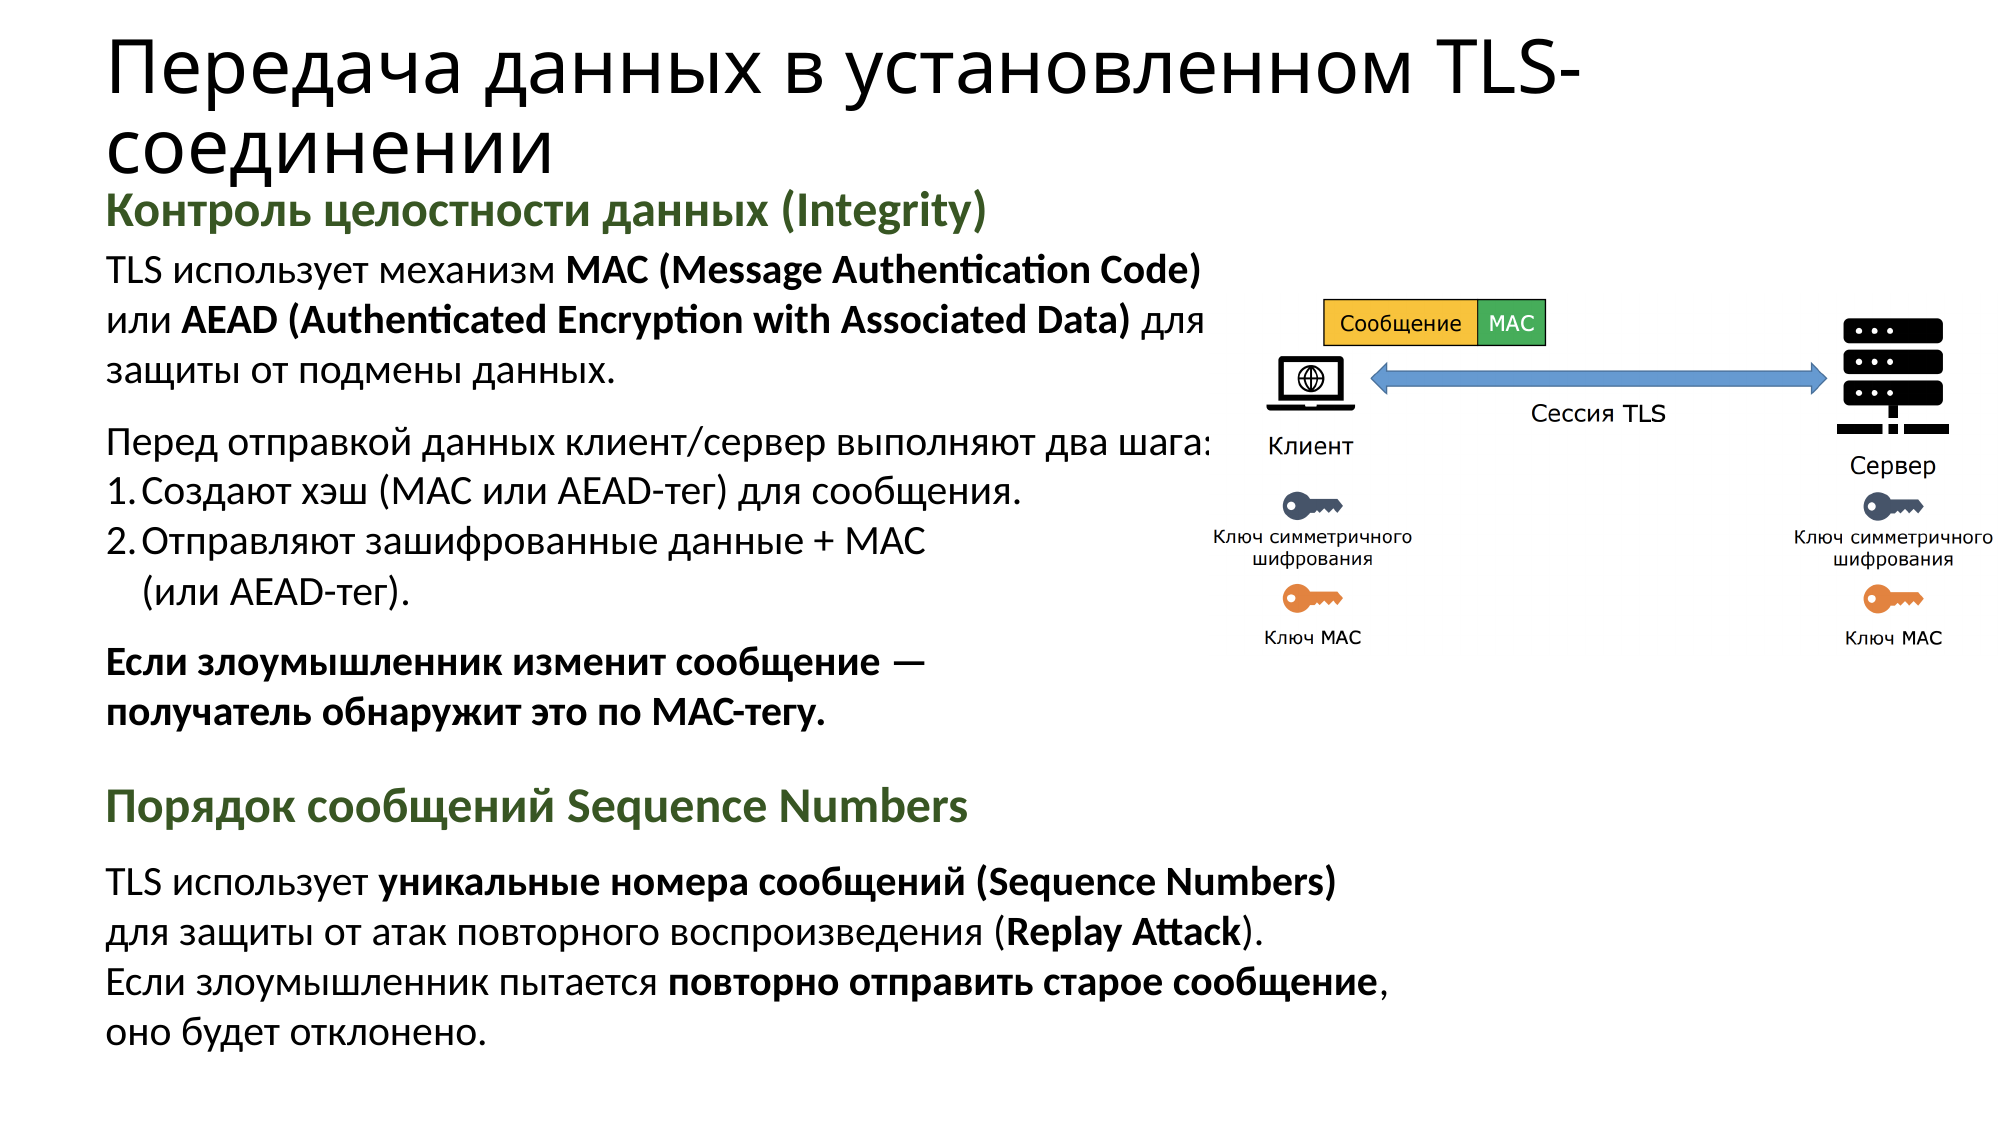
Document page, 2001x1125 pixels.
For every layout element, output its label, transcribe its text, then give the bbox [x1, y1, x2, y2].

text_box Порядок сообщений Sequence Numbers TLS использует уникальные номера сообщений (Sequence Numbers) для защиты от атак повторного воспроизведения (Replay Attack). Если злоумышленник пытается повторно отправить старое сообщение, оно будет отклонено. [90, 765, 1896, 1062]
picture [1209, 293, 1998, 656]
title Передача данных в установленном TLS-соединении [90, 48, 1919, 171]
list Контроль целостности данных (Integrity) TLS использует механизм MAC (Message Authentication Code) или AEAD (Authenticated Encryption with Associated Data) для защиты от подмены данных. Перед отправкой данных клиент/сервер выполняют два шага: Создают хэш (MAC или AEAD-тег) для сообщения. Отправляют зашифрованные данные + MAC (или AEAD-тег). Если злоумышленник изменит сообщение — получатель обнаружит это по MAC-тегу. [90, 168, 1241, 748]
